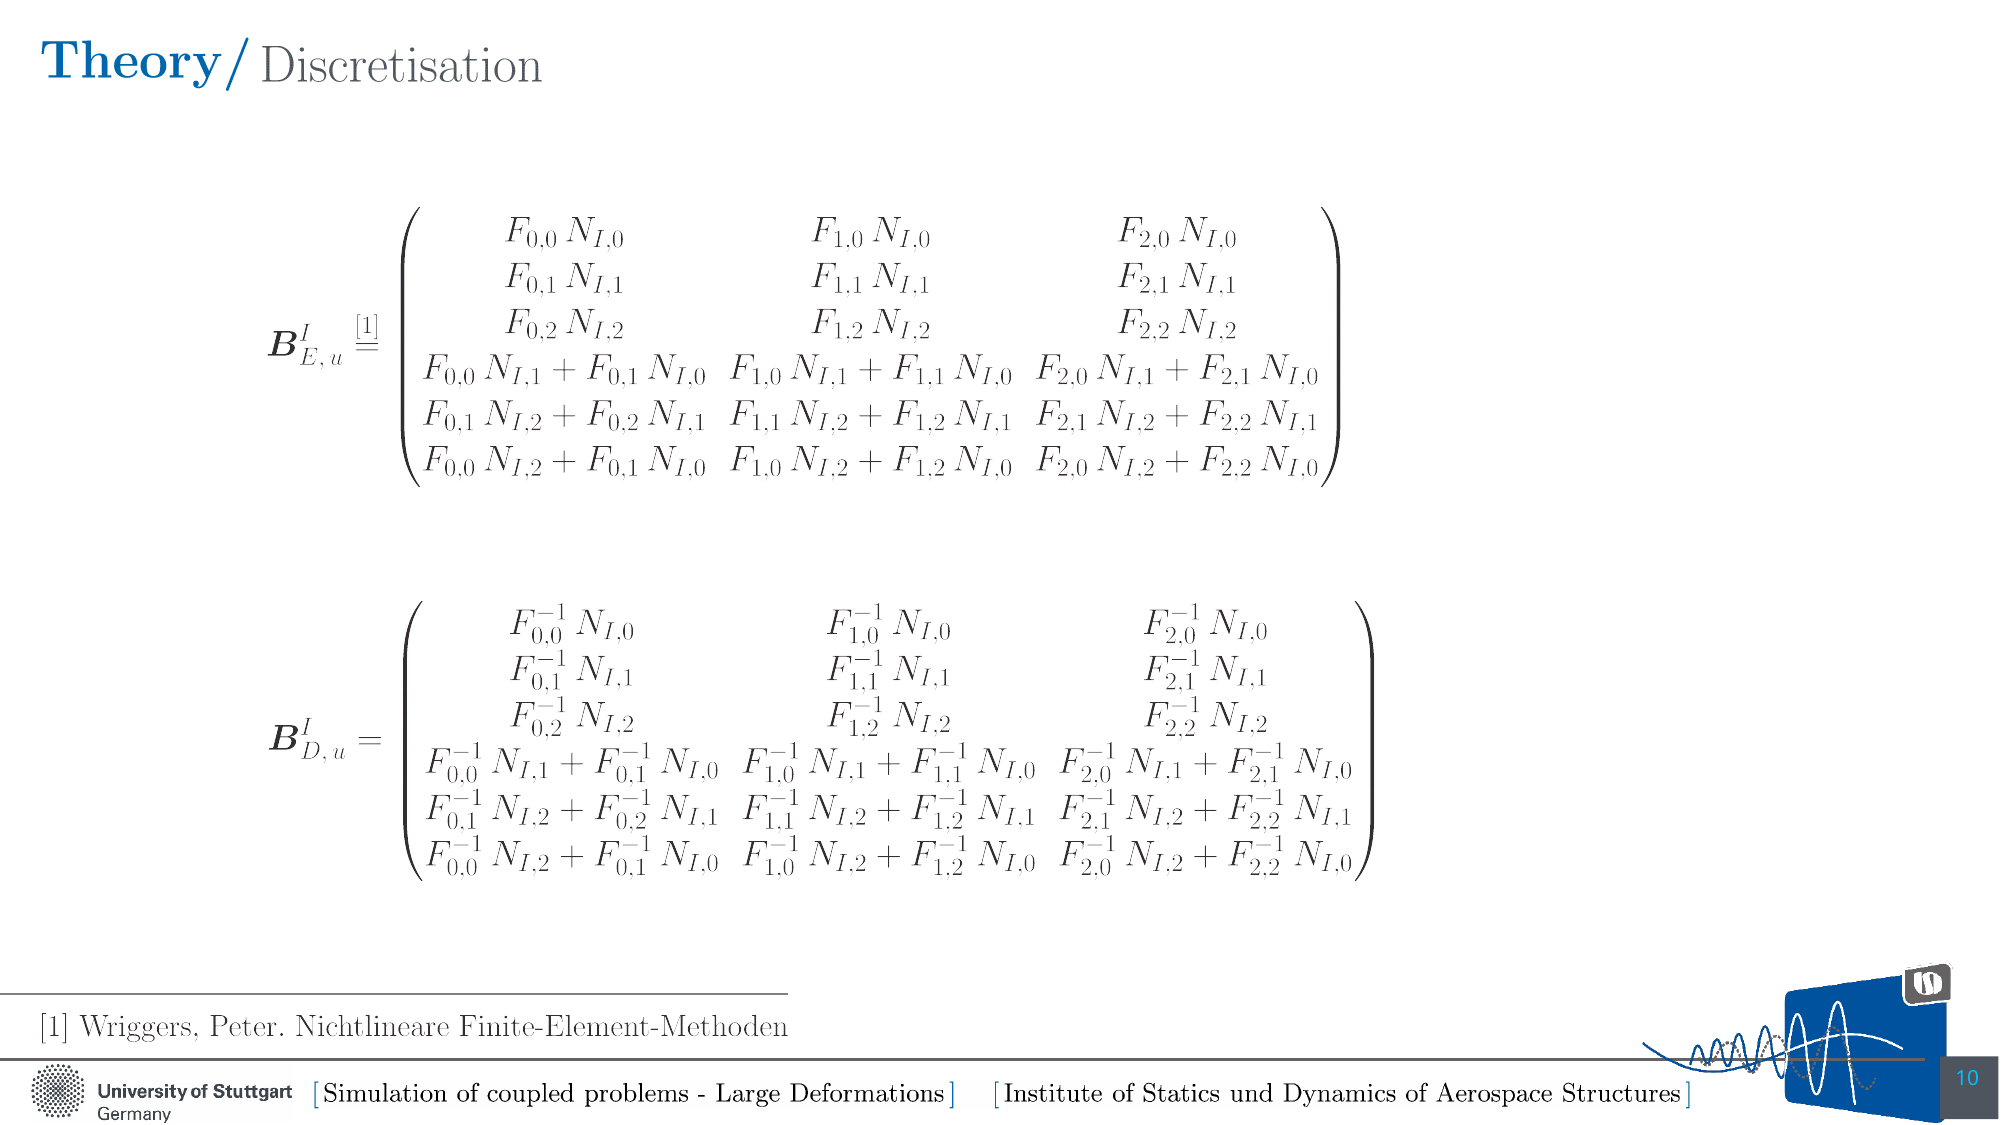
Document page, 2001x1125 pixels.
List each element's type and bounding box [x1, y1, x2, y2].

picture [41, 36, 250, 92]
picture [267, 599, 1375, 882]
picture [261, 44, 544, 82]
picture [0, 961, 1953, 1123]
picture [267, 205, 1341, 488]
